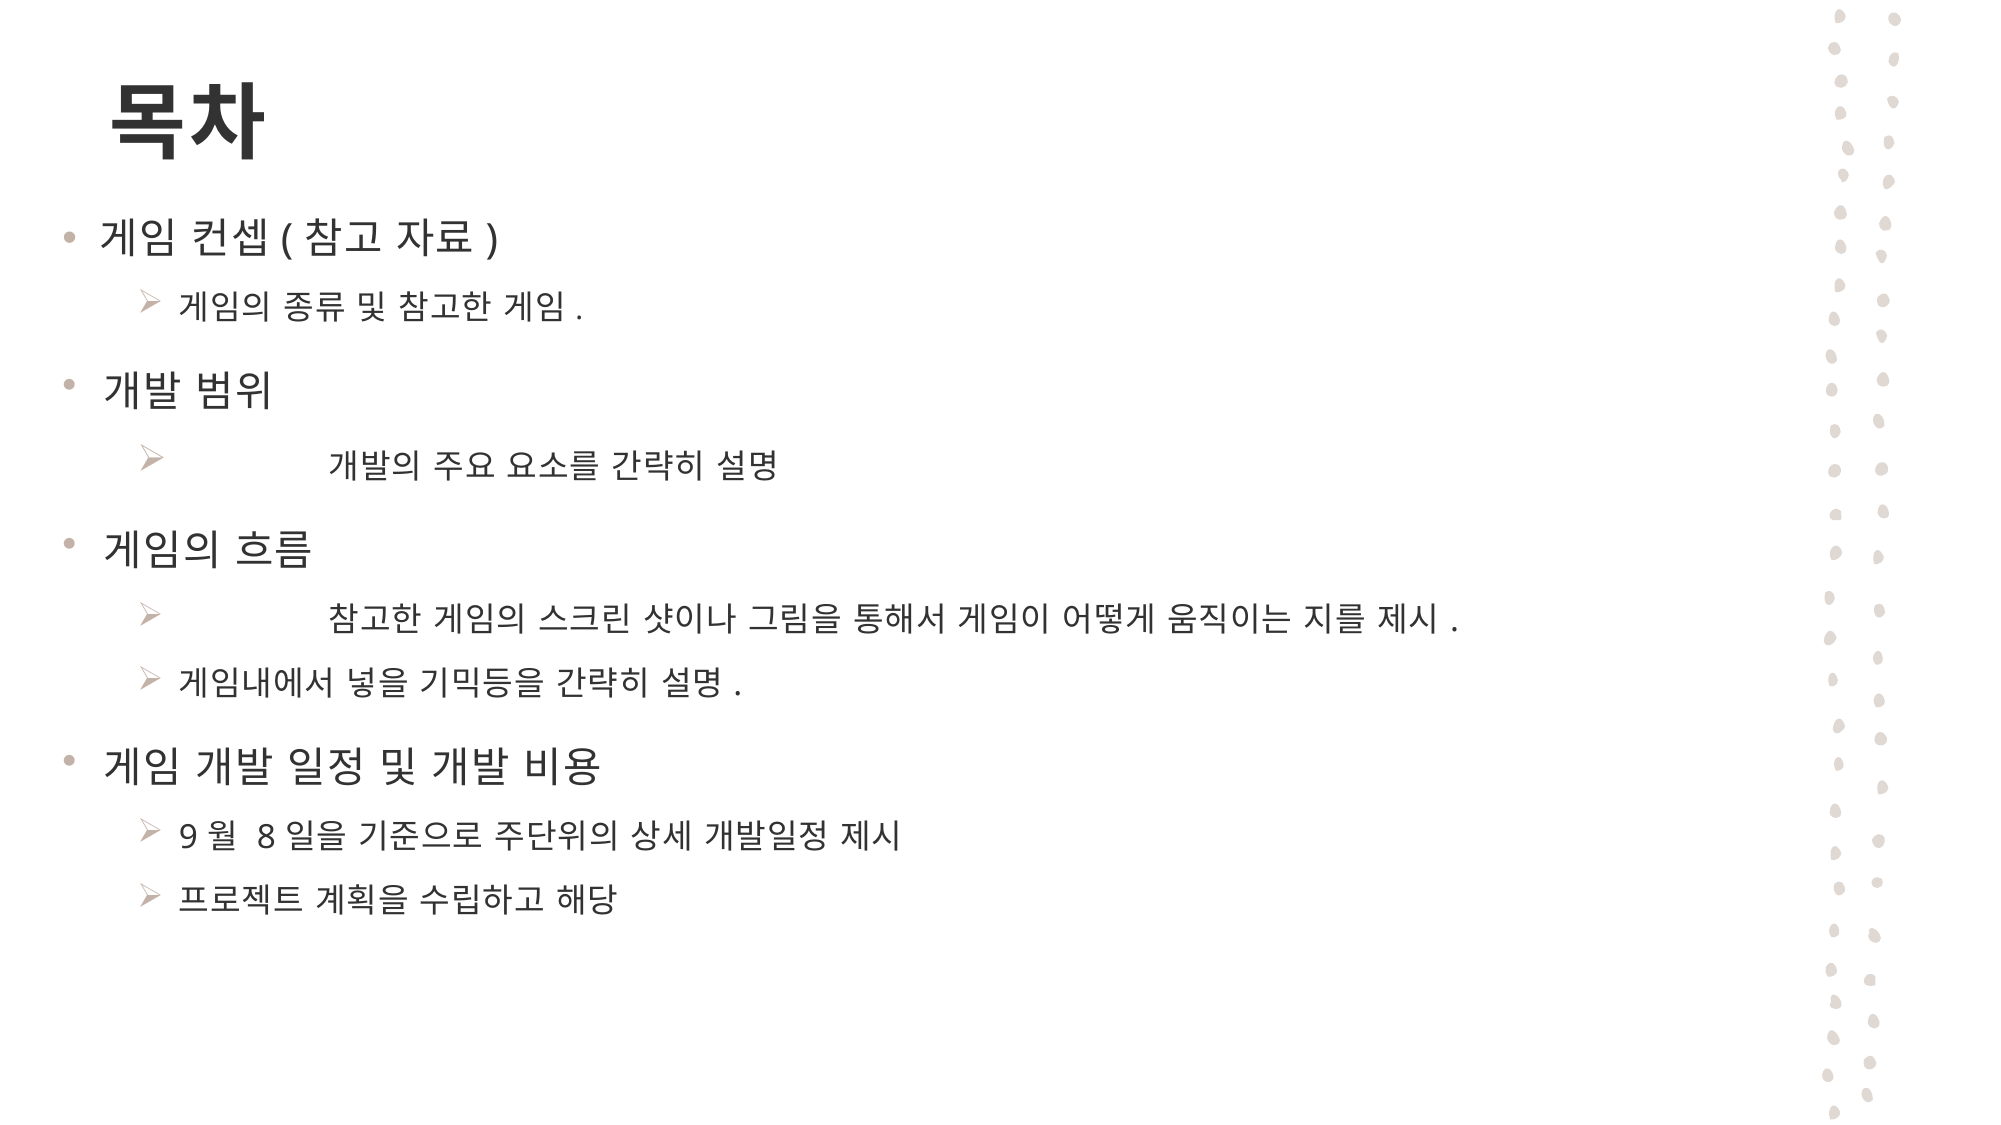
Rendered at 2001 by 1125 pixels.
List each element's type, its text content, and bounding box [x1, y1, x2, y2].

list 게임 컨셉(참고 자료) 게임의 종류 및 참고한 게임. 개발 범위 개발의 주요 요소를 간략히 설명 게임의 흐름 참고한 게임의 스크린 샷이나 그림을 통해서 게임이 어떻게 움직이는 지를 제시. 게임내에서 넣을 기믹등을 간략히 설명. 게임 개발 일정 및 개발 비용 9월 8일을 기준으로 주단위의 상세 개발일정 제시 프로젝트 계획을 수립하고 해당 [44, 176, 1756, 1089]
title 목차 [91, 45, 1673, 176]
